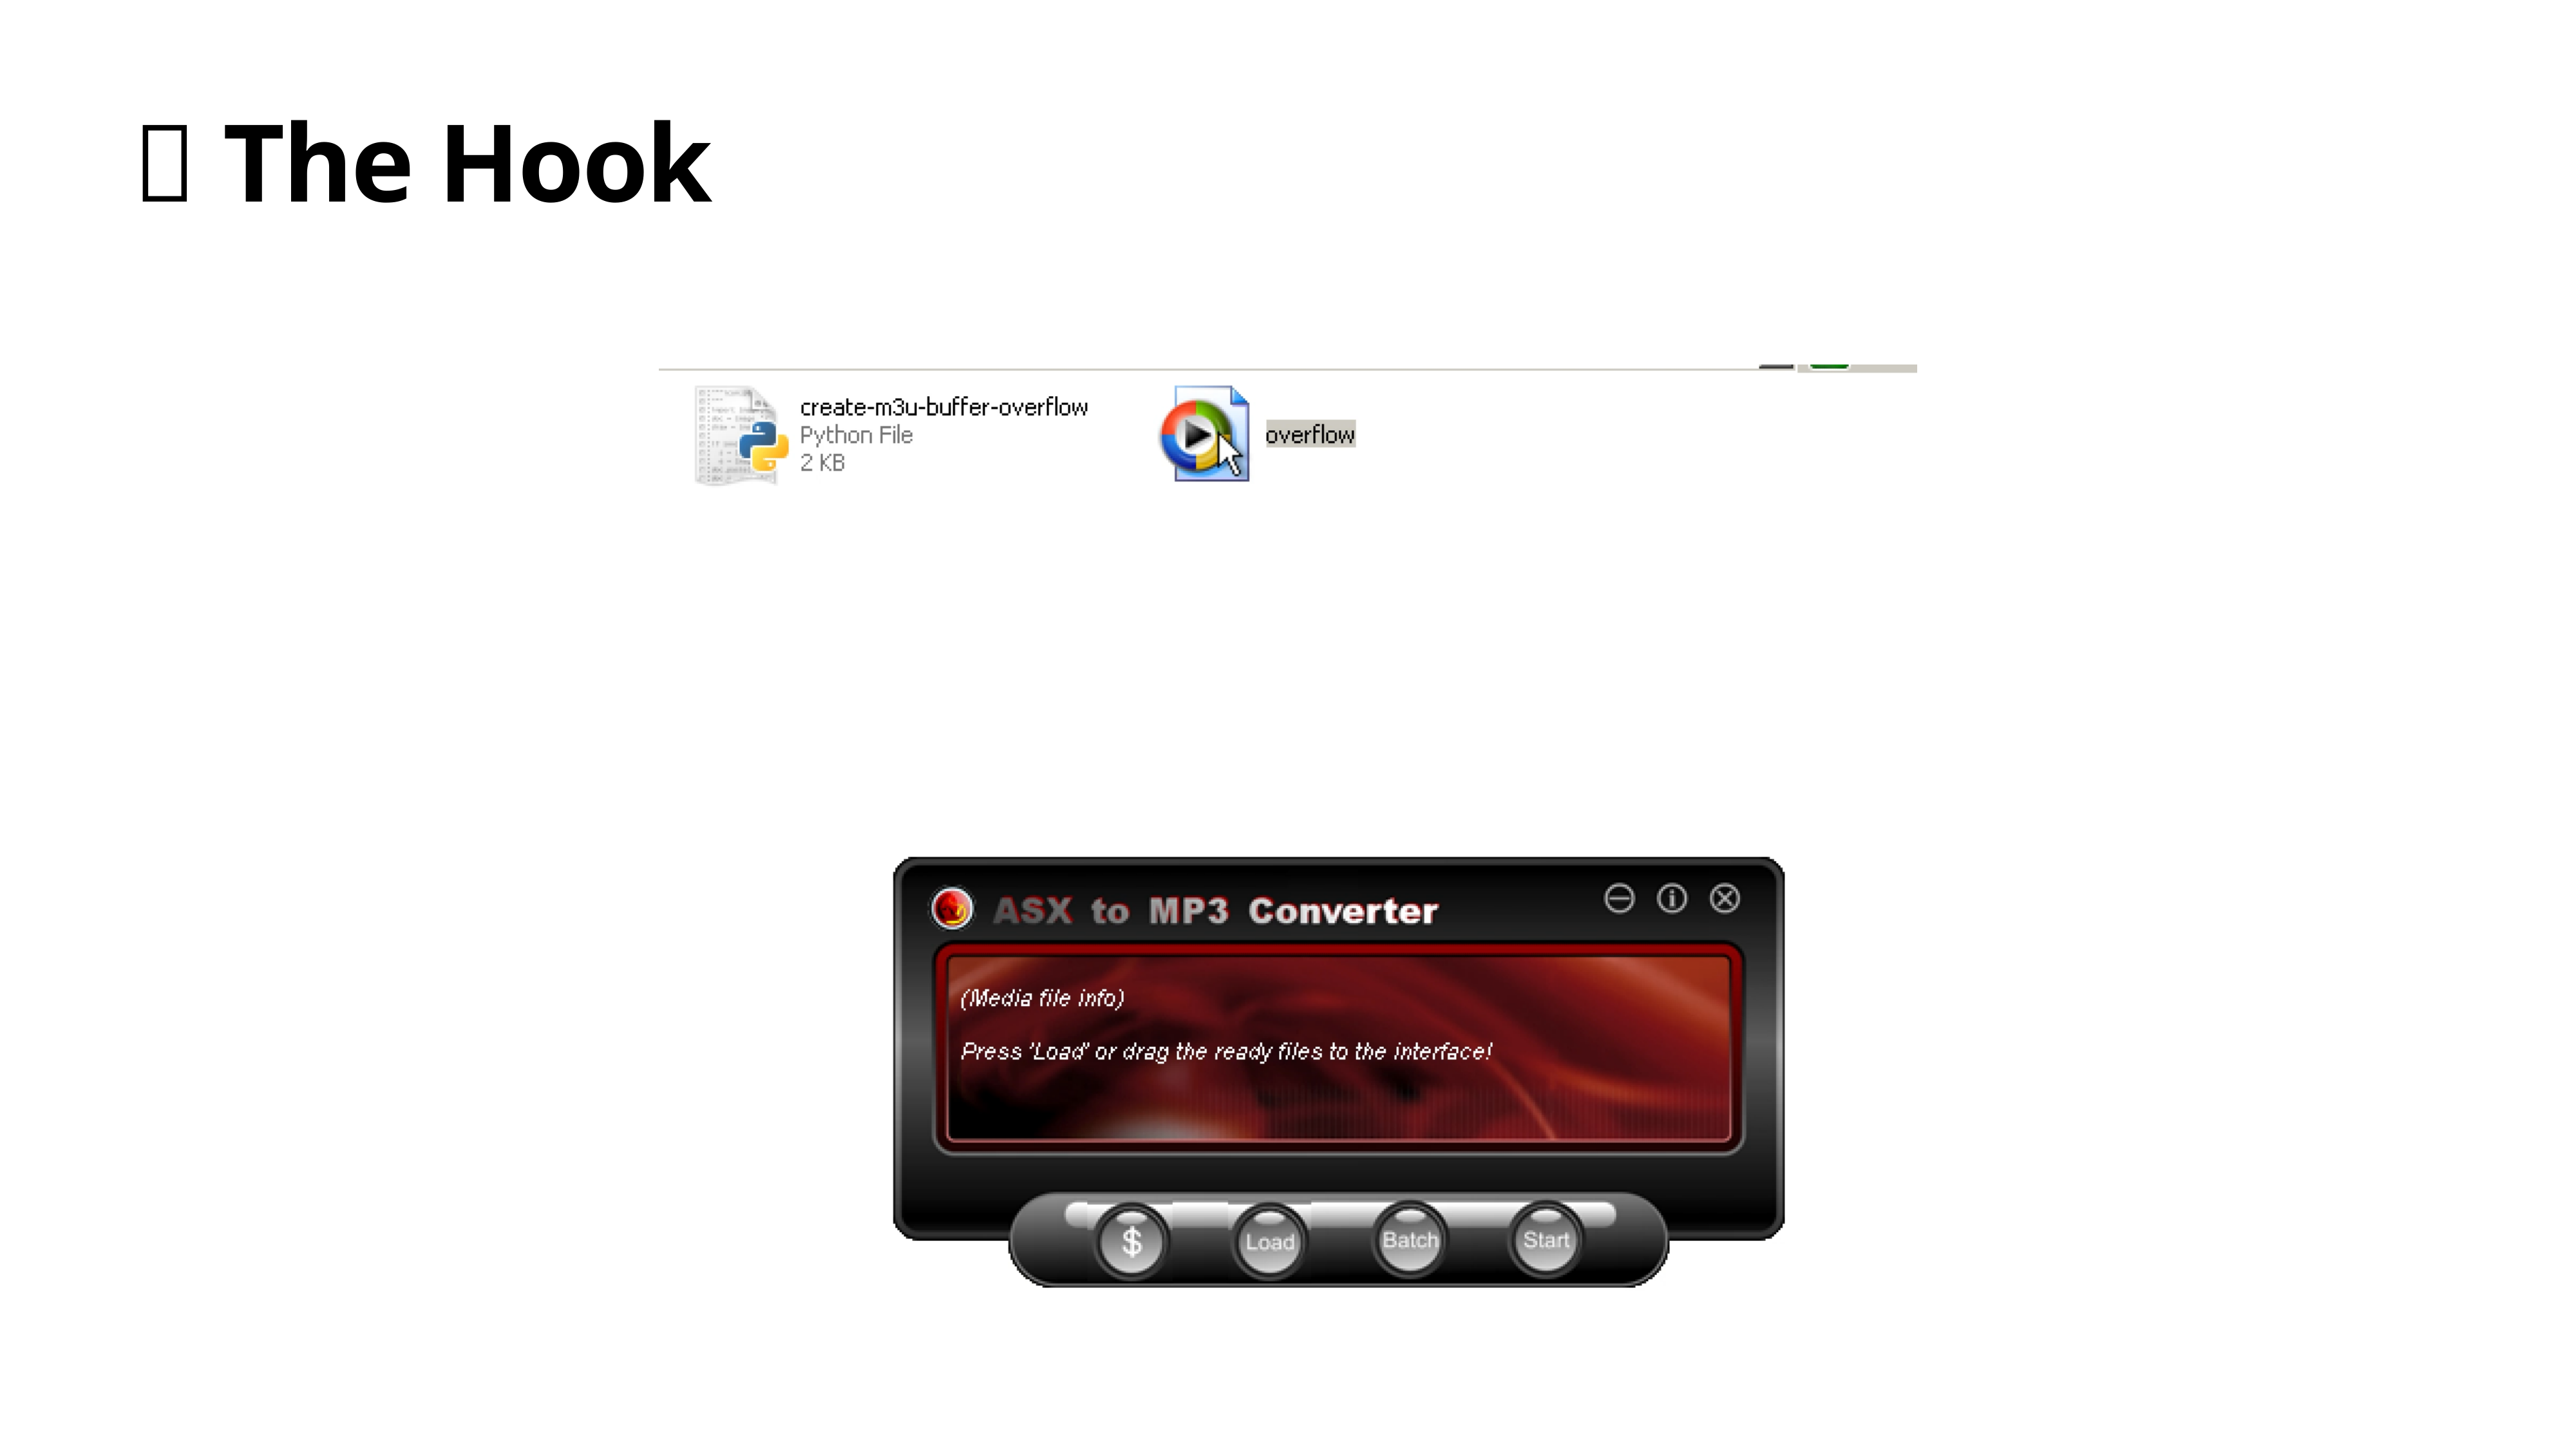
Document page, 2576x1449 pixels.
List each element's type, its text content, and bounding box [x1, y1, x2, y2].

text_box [658, 364, 1918, 1406]
title 🎣 The Hook [127, 113, 2449, 266]
